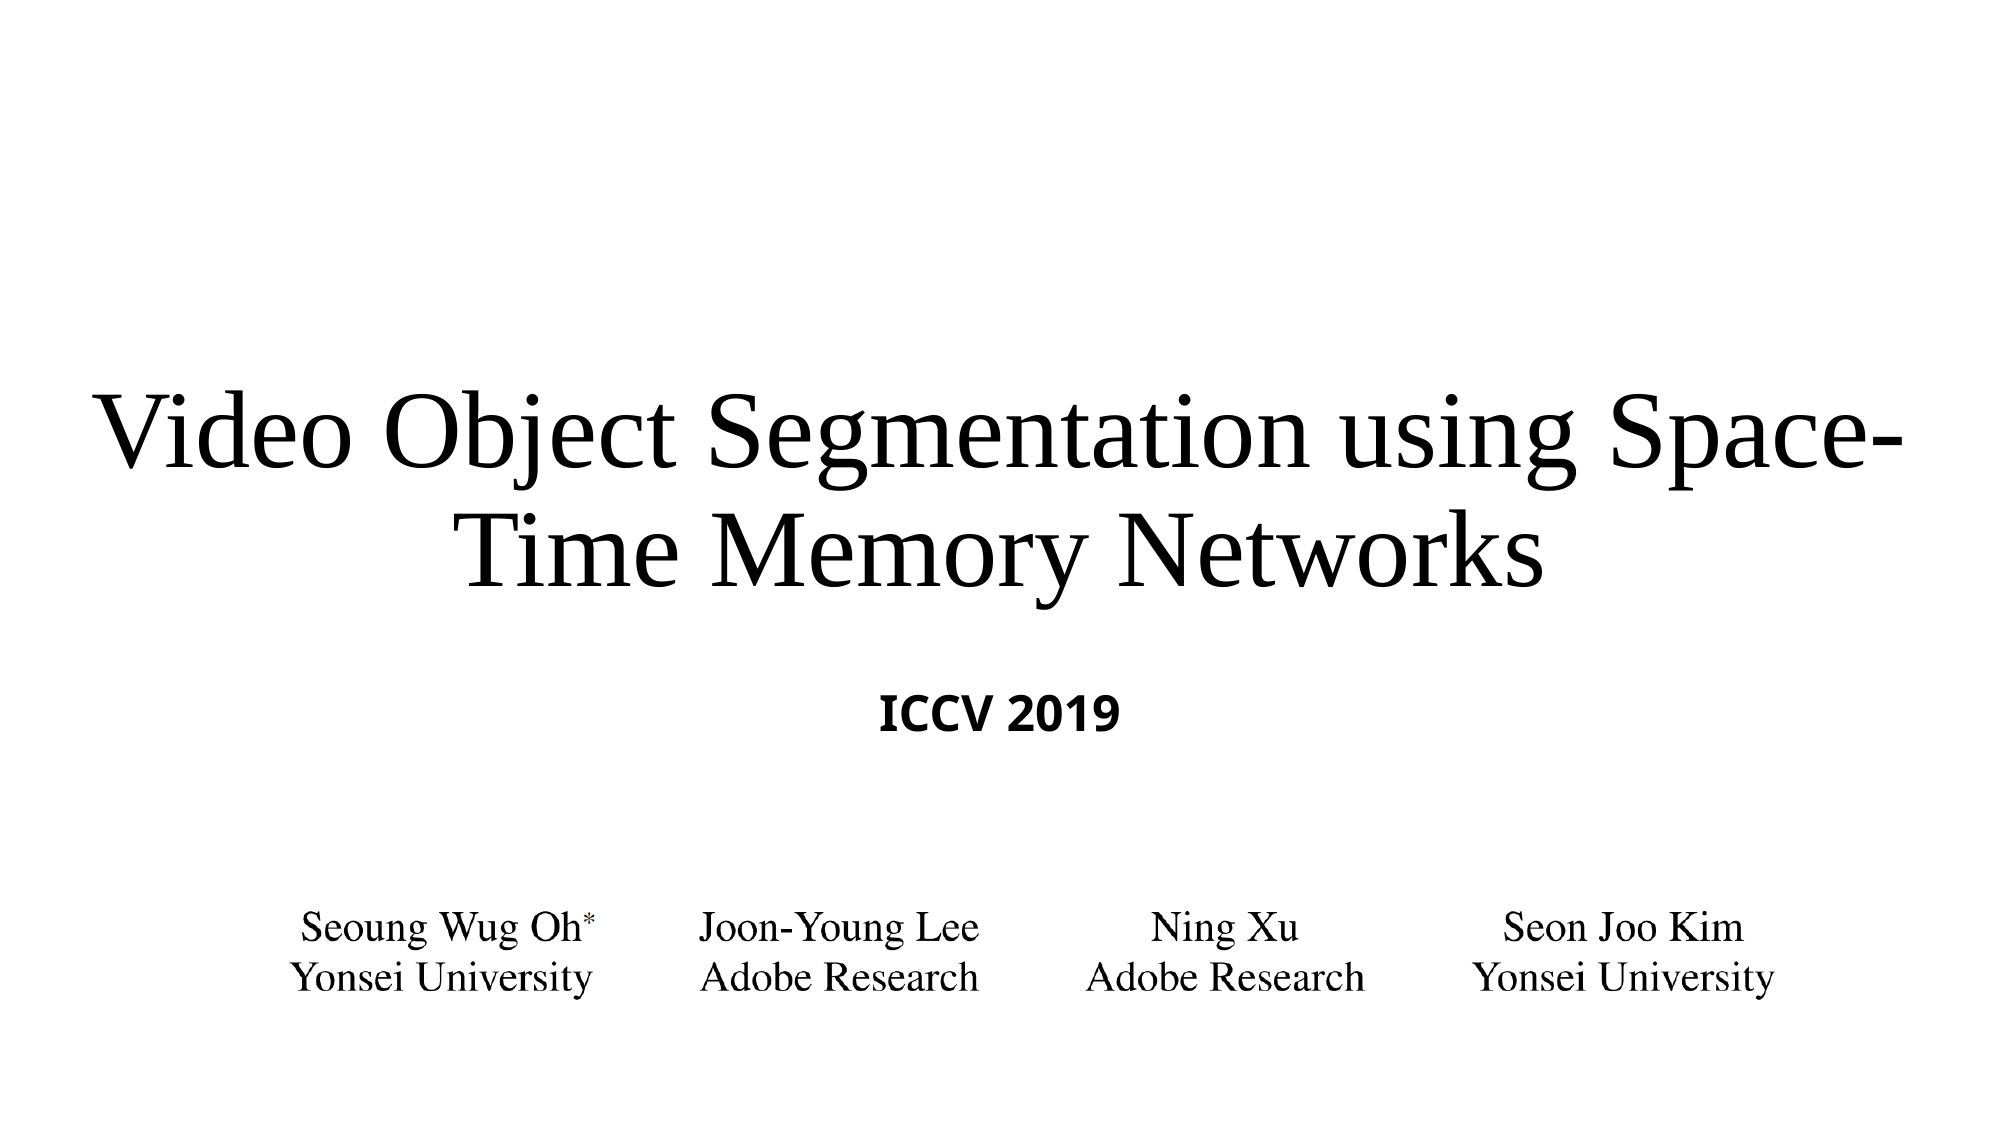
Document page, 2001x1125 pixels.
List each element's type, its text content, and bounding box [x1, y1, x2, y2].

subtitle ICCV 2019 [249, 680, 1750, 875]
picture [249, 875, 1821, 1030]
title Video Object Segmentation using Space-Time Memory Networks [33, 20, 1967, 619]
